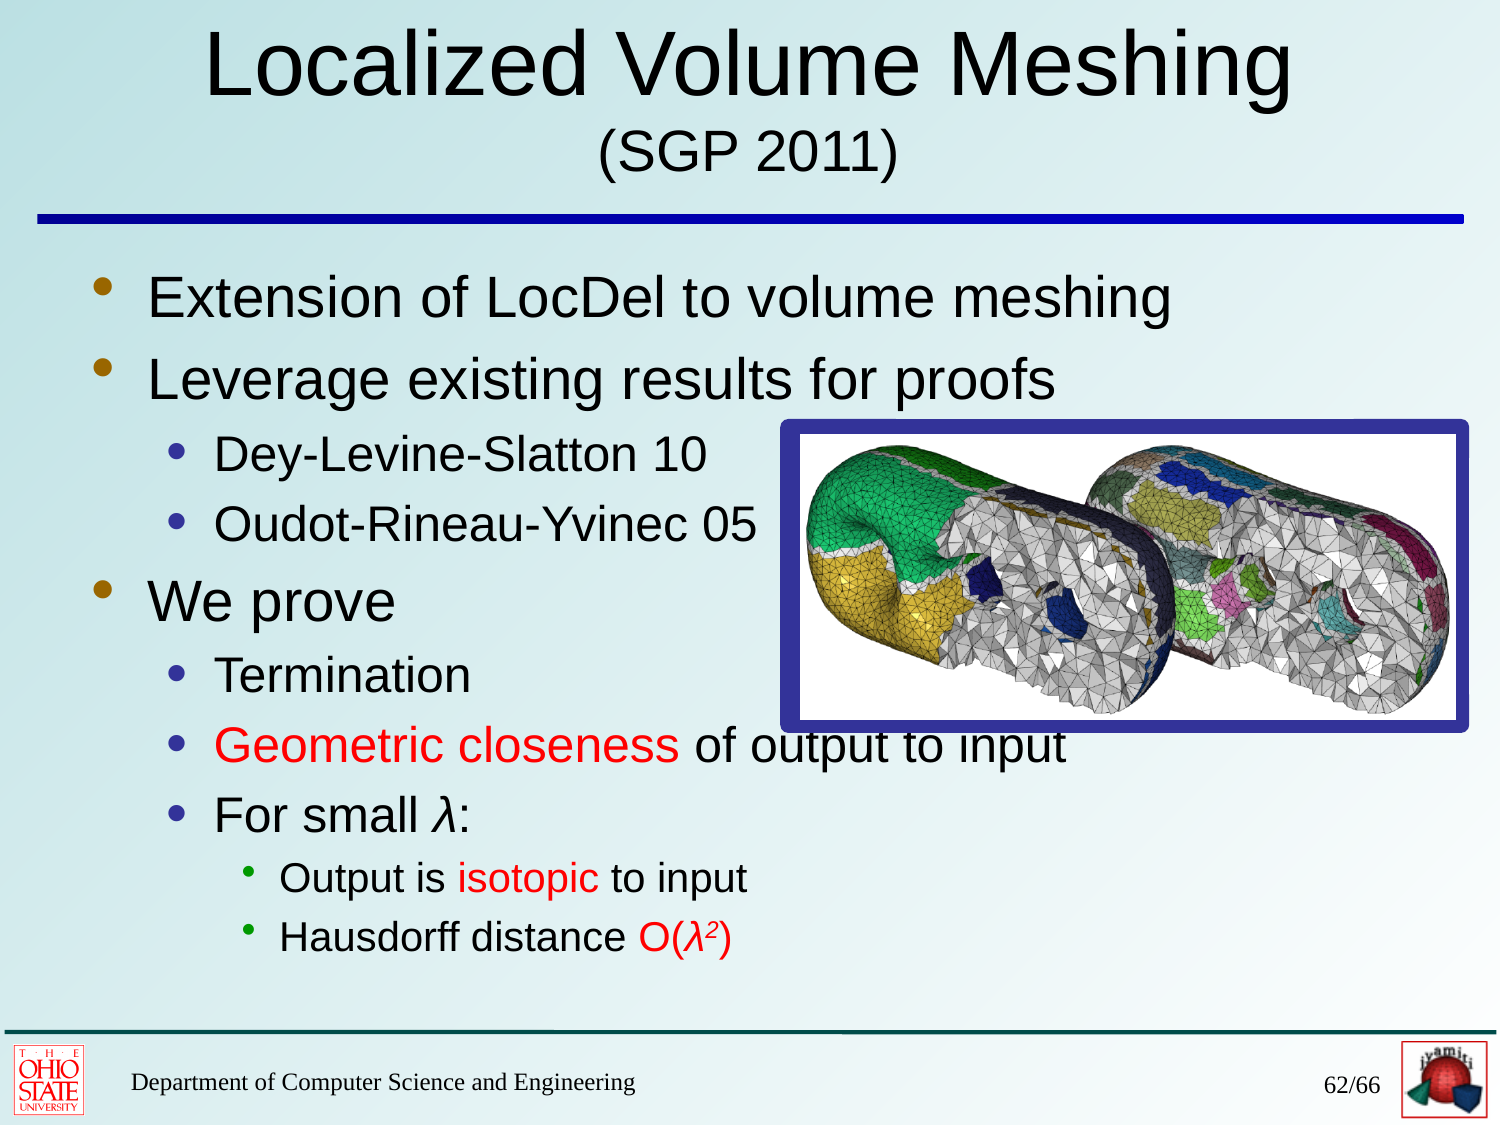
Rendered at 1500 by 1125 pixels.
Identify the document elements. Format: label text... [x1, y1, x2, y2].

list Extension of LocDel to volume meshing Leverage existing results for proofs Dey-Levine-Slatton 10 Oudot-Rineau-Yvinec 05 We prove Termination Geometric closeness of output to input For small λ: Output is isotopic to input Hausdorff distance O(λ2) [76, 249, 1412, 1016]
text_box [780, 419, 1469, 733]
title Localized Volume Meshing (SGP 2011) [110, 0, 1389, 212]
picture [1400, 1041, 1491, 1120]
